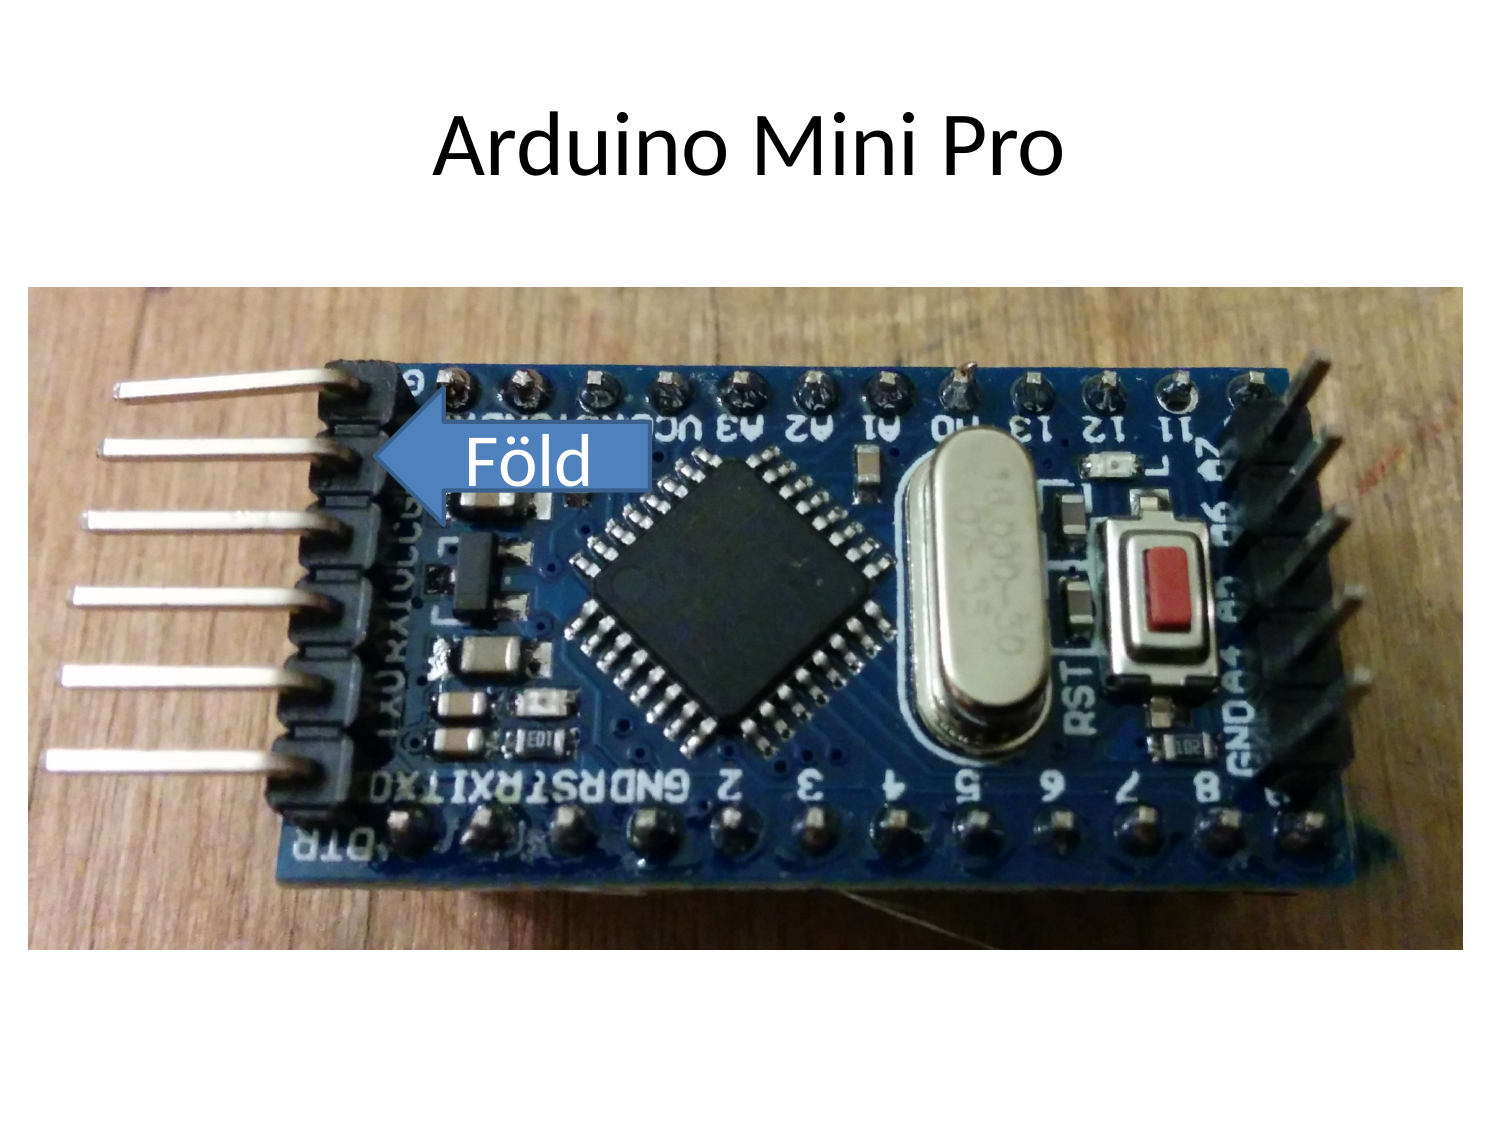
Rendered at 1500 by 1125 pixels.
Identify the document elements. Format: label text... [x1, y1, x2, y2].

picture [28, 287, 1463, 951]
title Arduino Mini Pro [75, 45, 1425, 233]
